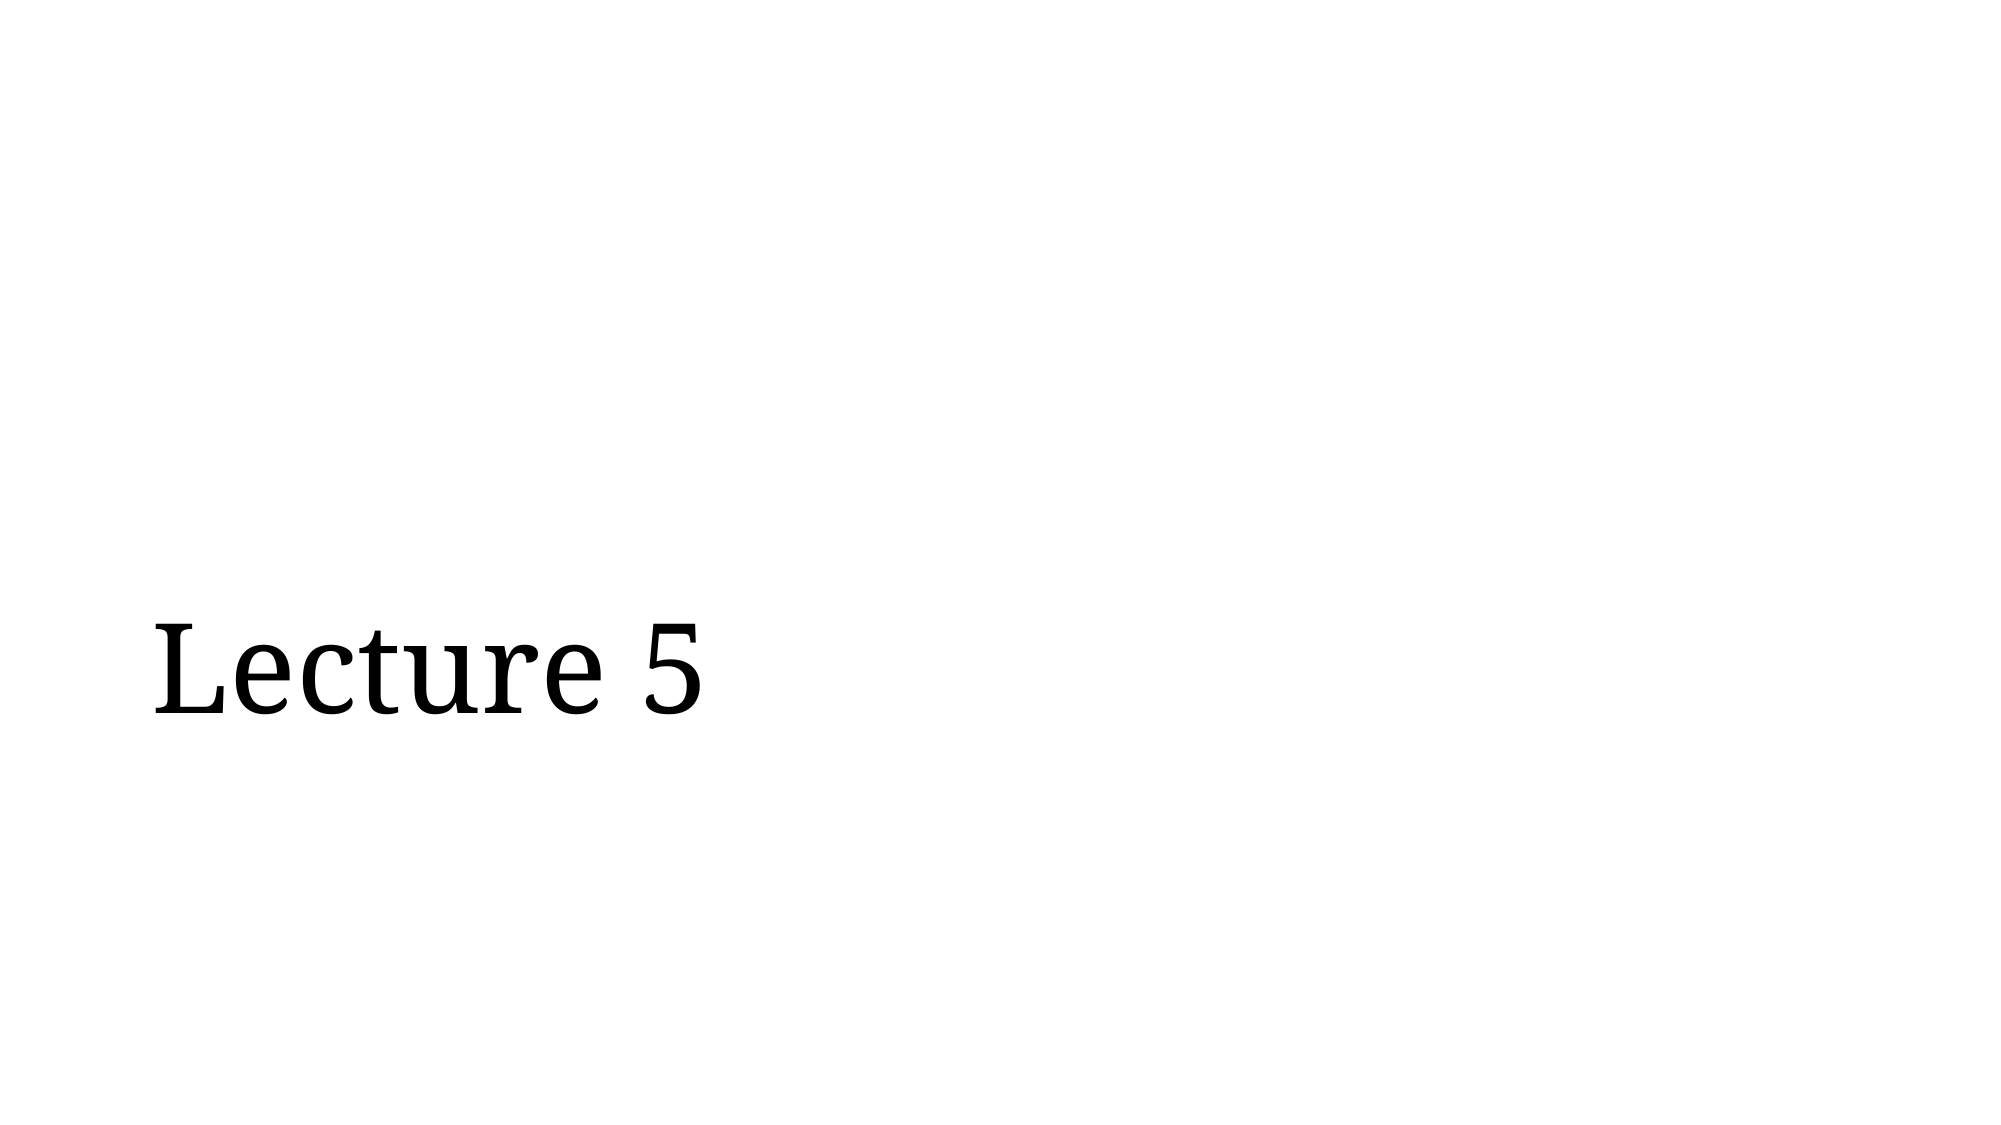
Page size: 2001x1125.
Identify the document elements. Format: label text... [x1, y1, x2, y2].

title Lecture 5 [136, 280, 1862, 749]
